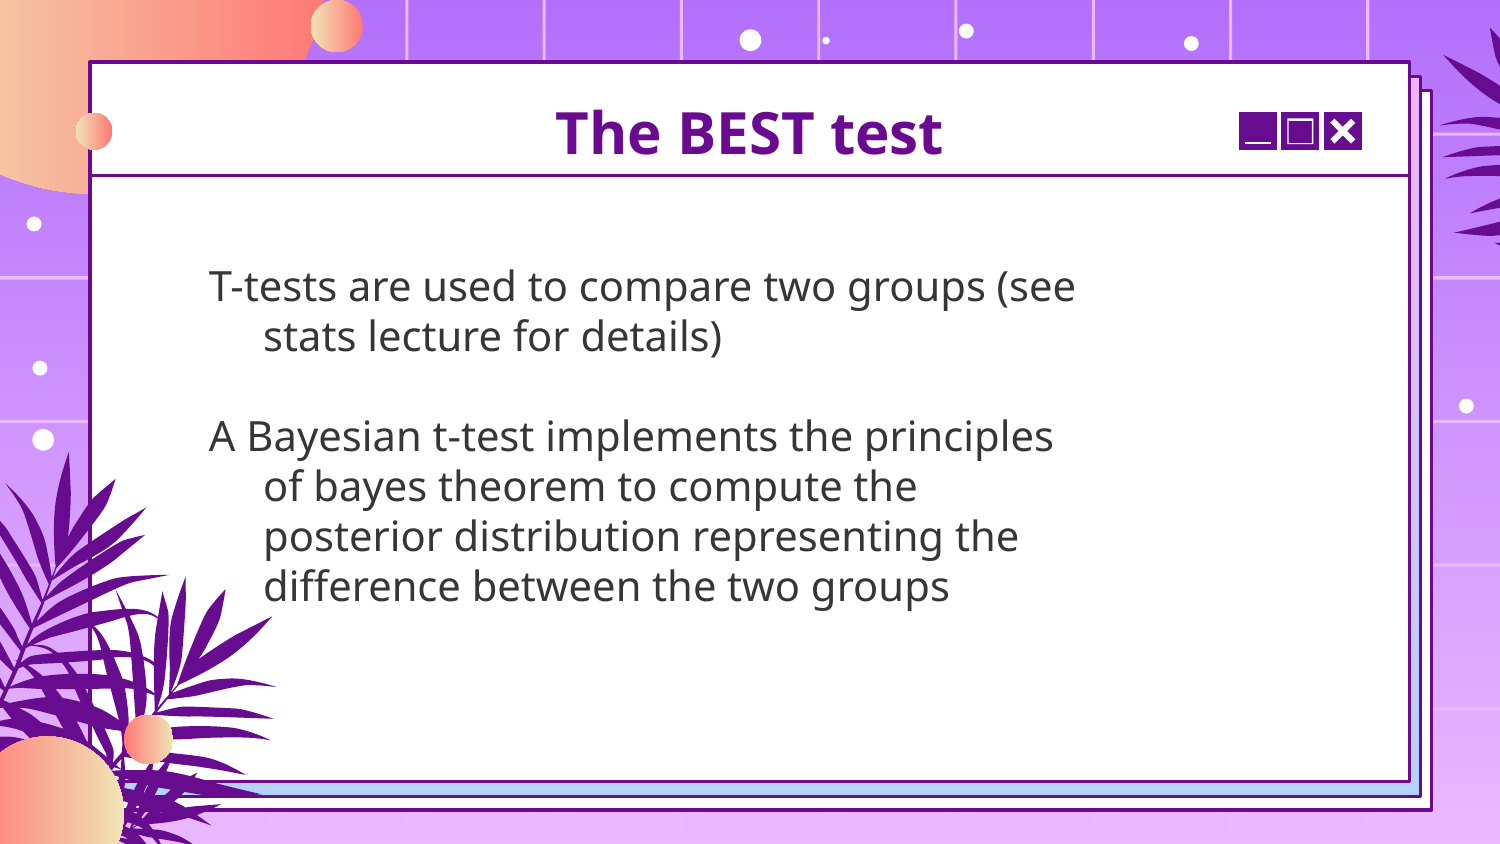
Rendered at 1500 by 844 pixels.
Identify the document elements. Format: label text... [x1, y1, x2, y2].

text_box [178, 753, 246, 775]
text_box [0, 451, 277, 719]
title The BEST test [90, 90, 1410, 173]
text_box [178, 803, 222, 826]
text_box T-tests are used to compare two groups (see stats lecture for details) A Bayesian t-test implements the principles of bayes theorem to compute the posterior distribution representing the difference between the two groups [173, 247, 1102, 623]
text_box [0, 714, 174, 844]
text_box [178, 772, 262, 799]
text_box [178, 835, 193, 844]
text_box [178, 726, 271, 741]
